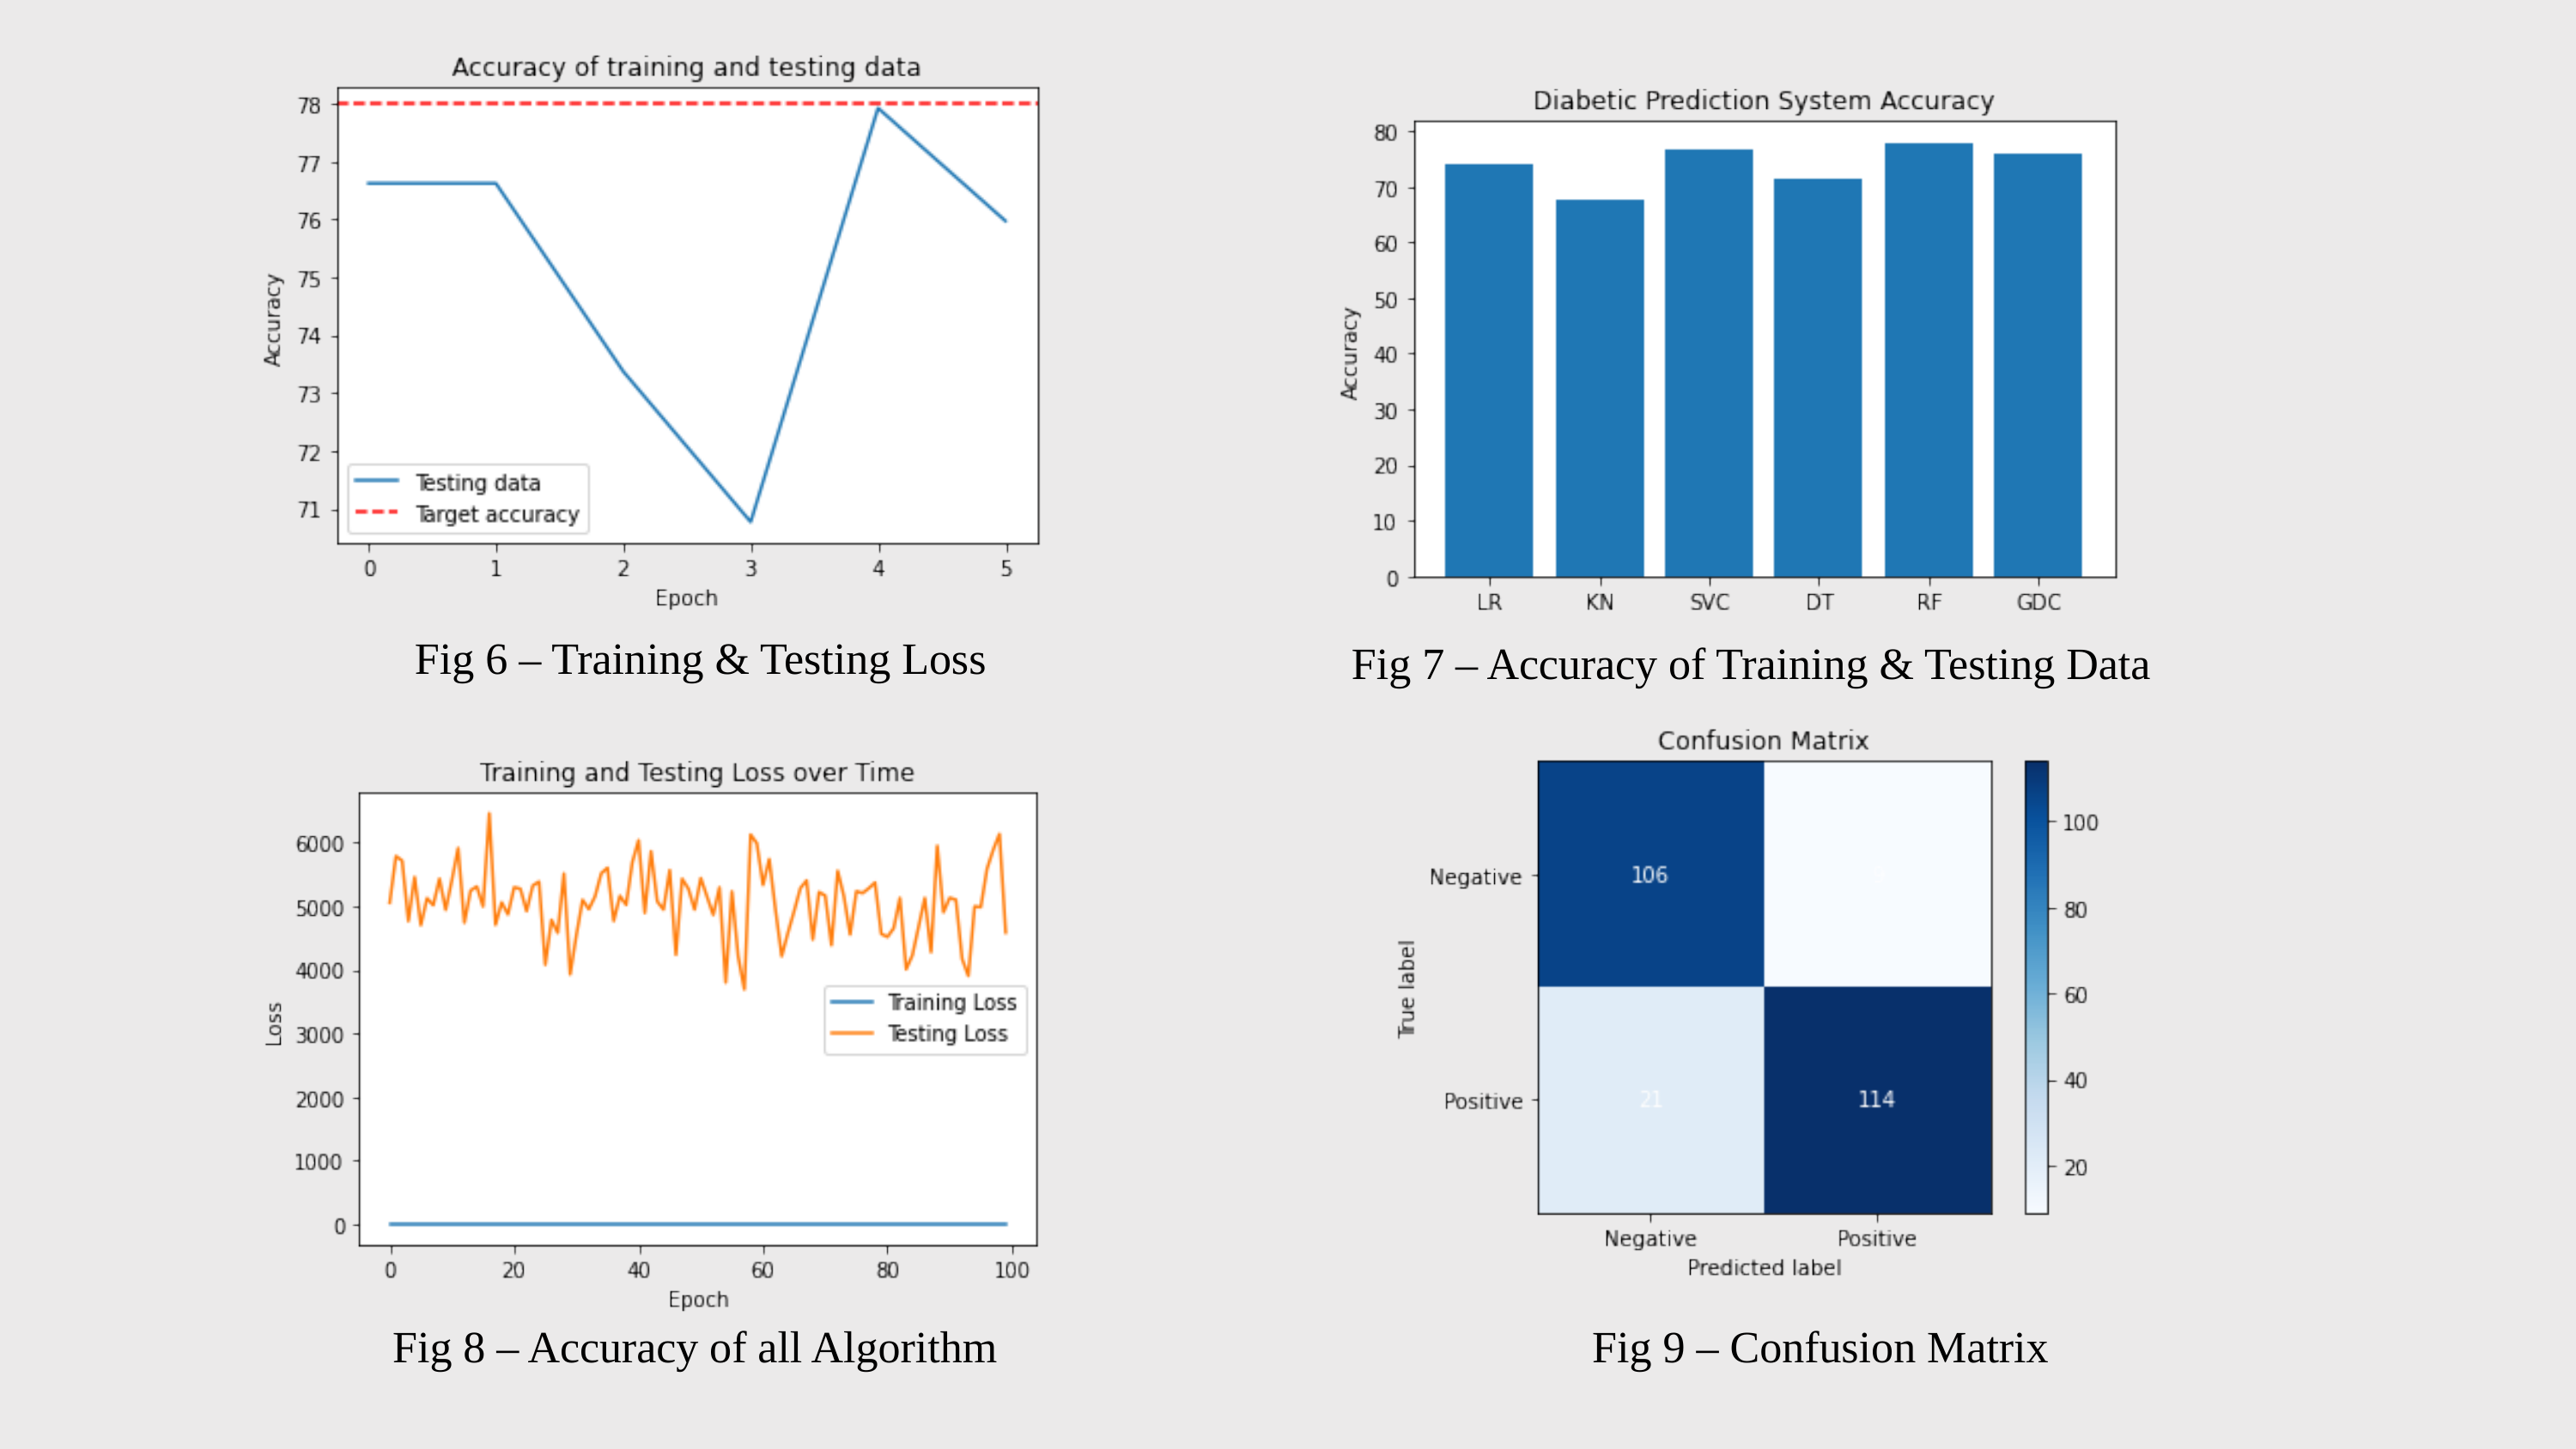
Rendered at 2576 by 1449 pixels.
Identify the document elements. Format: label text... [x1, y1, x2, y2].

text_box Fig 8 – Accuracy of all Algorithm [380, 1332, 1022, 1379]
picture [252, 41, 1052, 624]
picture [252, 746, 1052, 1325]
text_box Fig 7 – Accuracy of Training & Testing Data [1339, 627, 2164, 695]
picture [1328, 74, 2129, 627]
text_box Fig 6 – Training & Testing Loss [402, 631, 999, 690]
text_box Fig 9 – Confusion Matrix [1579, 1312, 2062, 1379]
picture [1386, 714, 2117, 1293]
